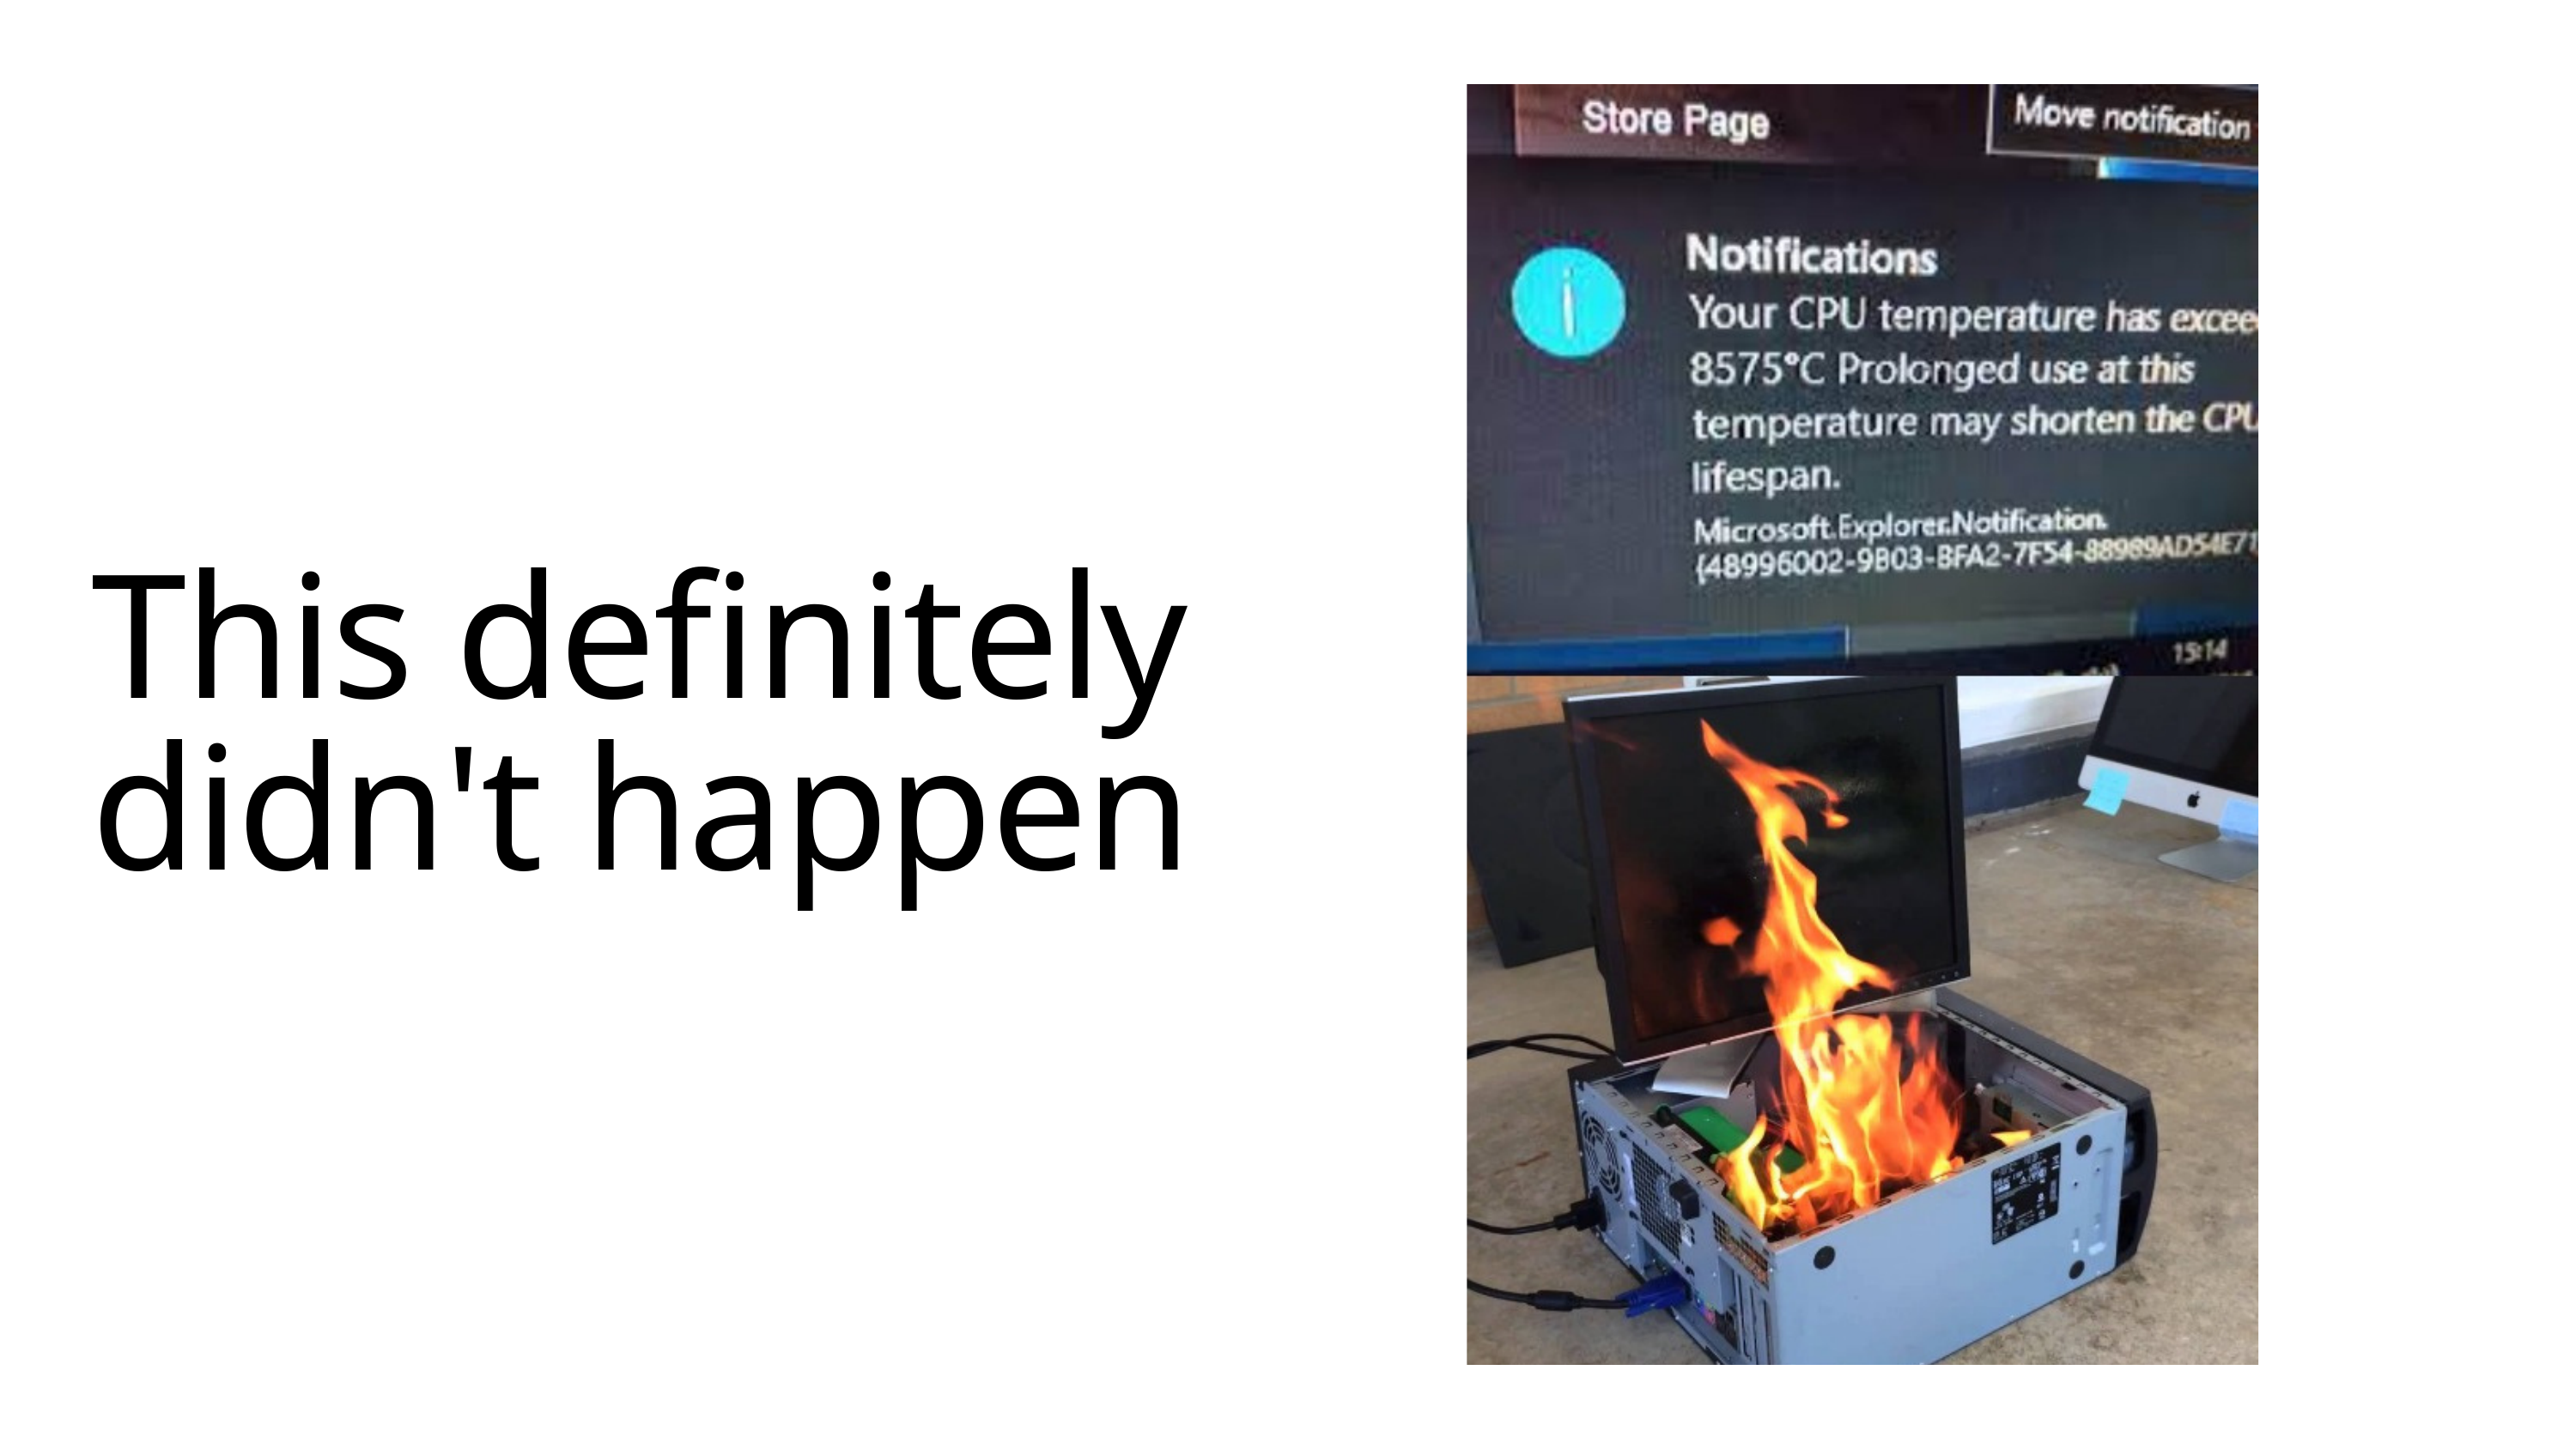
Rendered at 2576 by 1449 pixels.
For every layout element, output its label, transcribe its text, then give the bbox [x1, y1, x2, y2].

text_box This definitely didn't happen [91, 561, 1462, 905]
picture [1467, 83, 2259, 1365]
